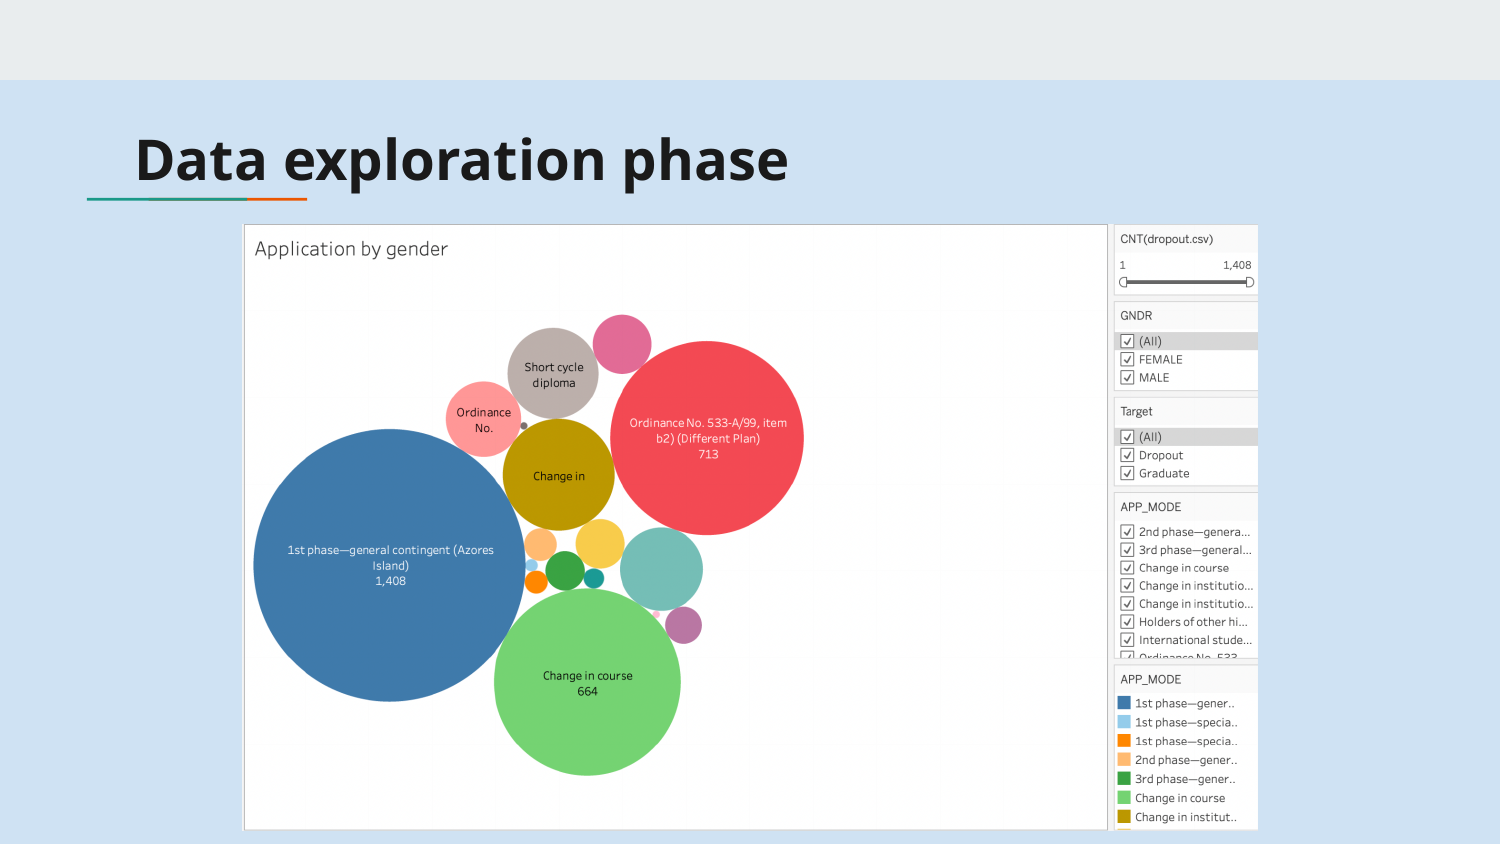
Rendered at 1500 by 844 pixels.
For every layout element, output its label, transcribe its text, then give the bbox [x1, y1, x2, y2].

title Data exploration phase [119, 108, 1381, 197]
picture [241, 224, 1258, 831]
